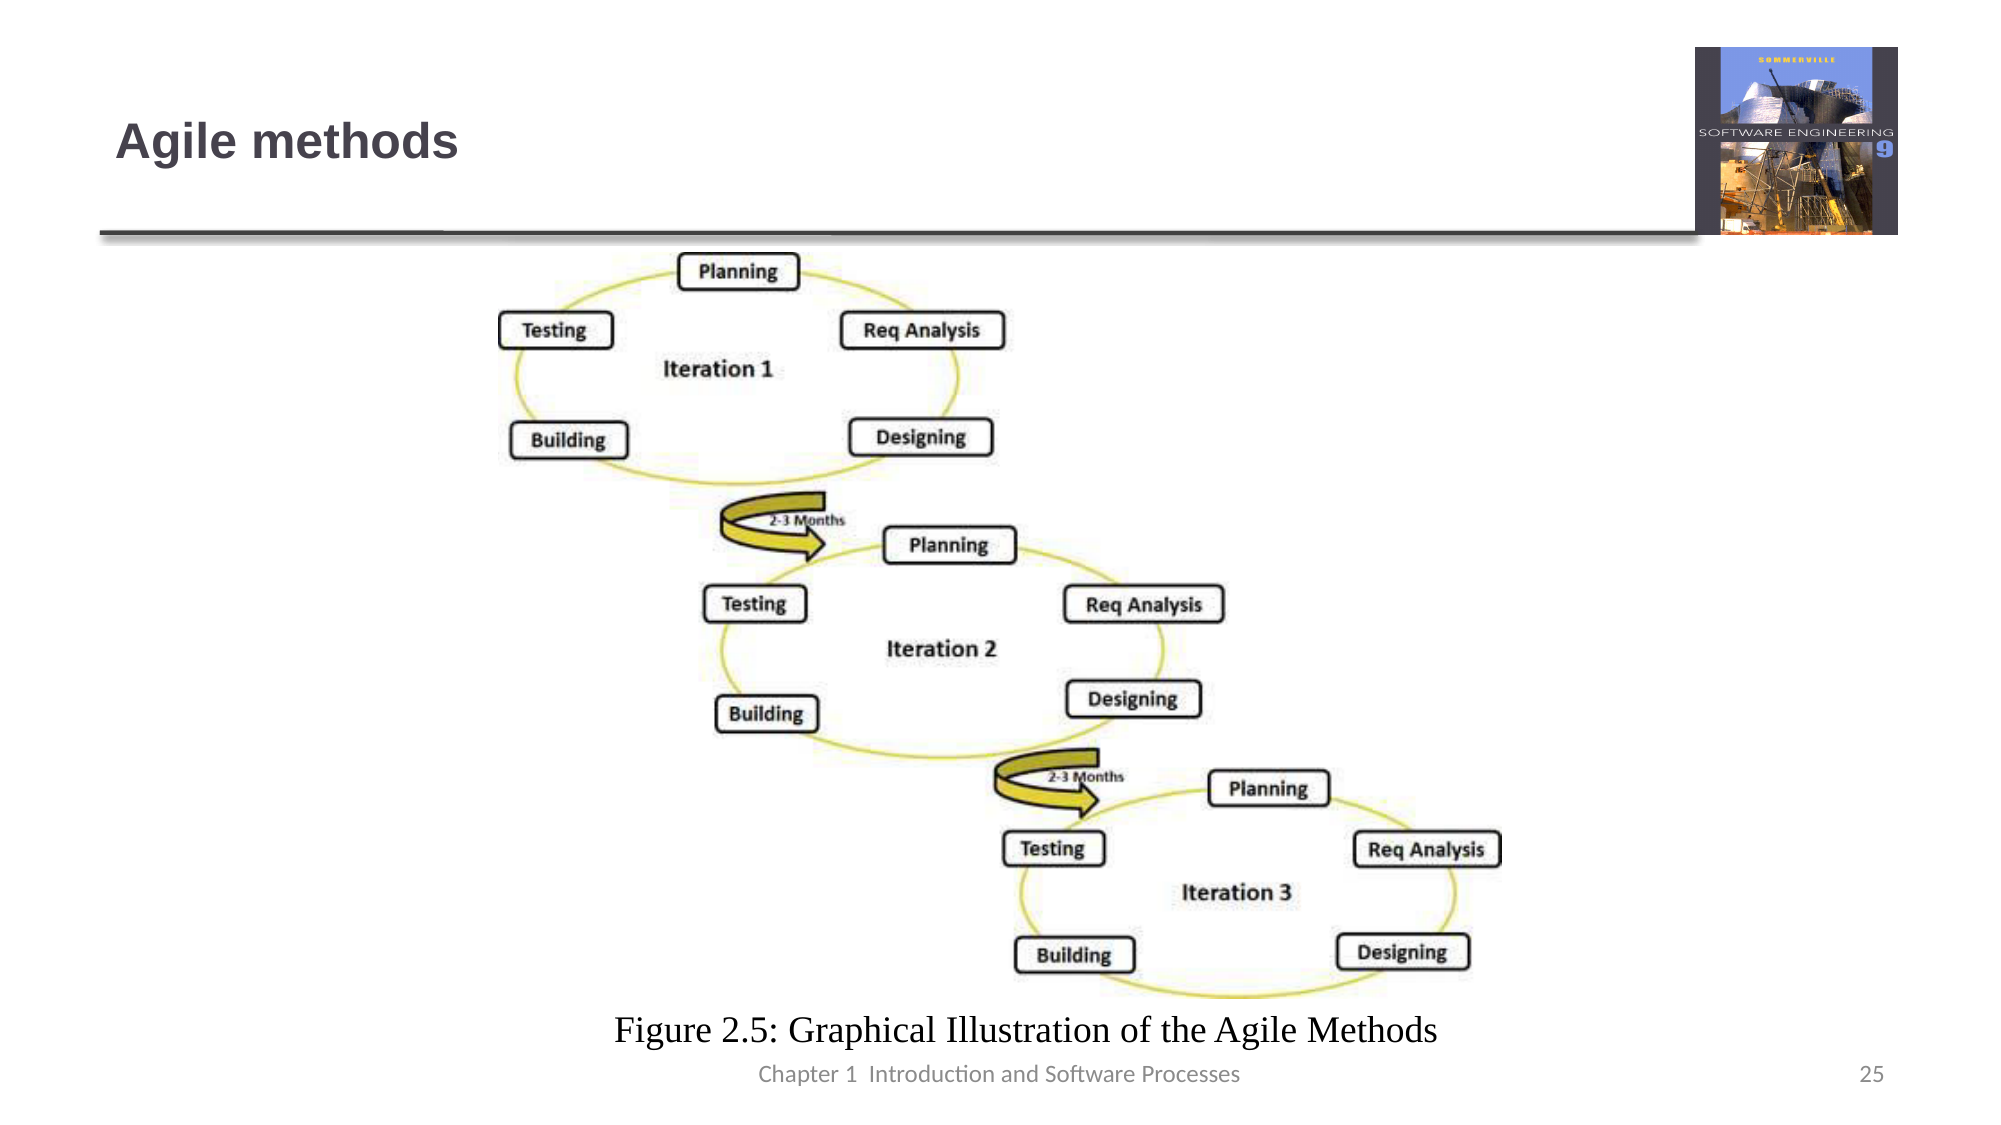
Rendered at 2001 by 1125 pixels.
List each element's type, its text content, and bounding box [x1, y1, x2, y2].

picture [1696, 47, 1898, 235]
slide_number 25 [1433, 1042, 1900, 1103]
picture [498, 252, 1502, 999]
text_box Figure 2.5: Graphical Illustration of the Agile Methods [599, 1007, 1464, 1058]
footer Chapter 1 Introduction and Software Processes [683, 1058, 1317, 1103]
title Agile methods [99, 44, 1696, 233]
